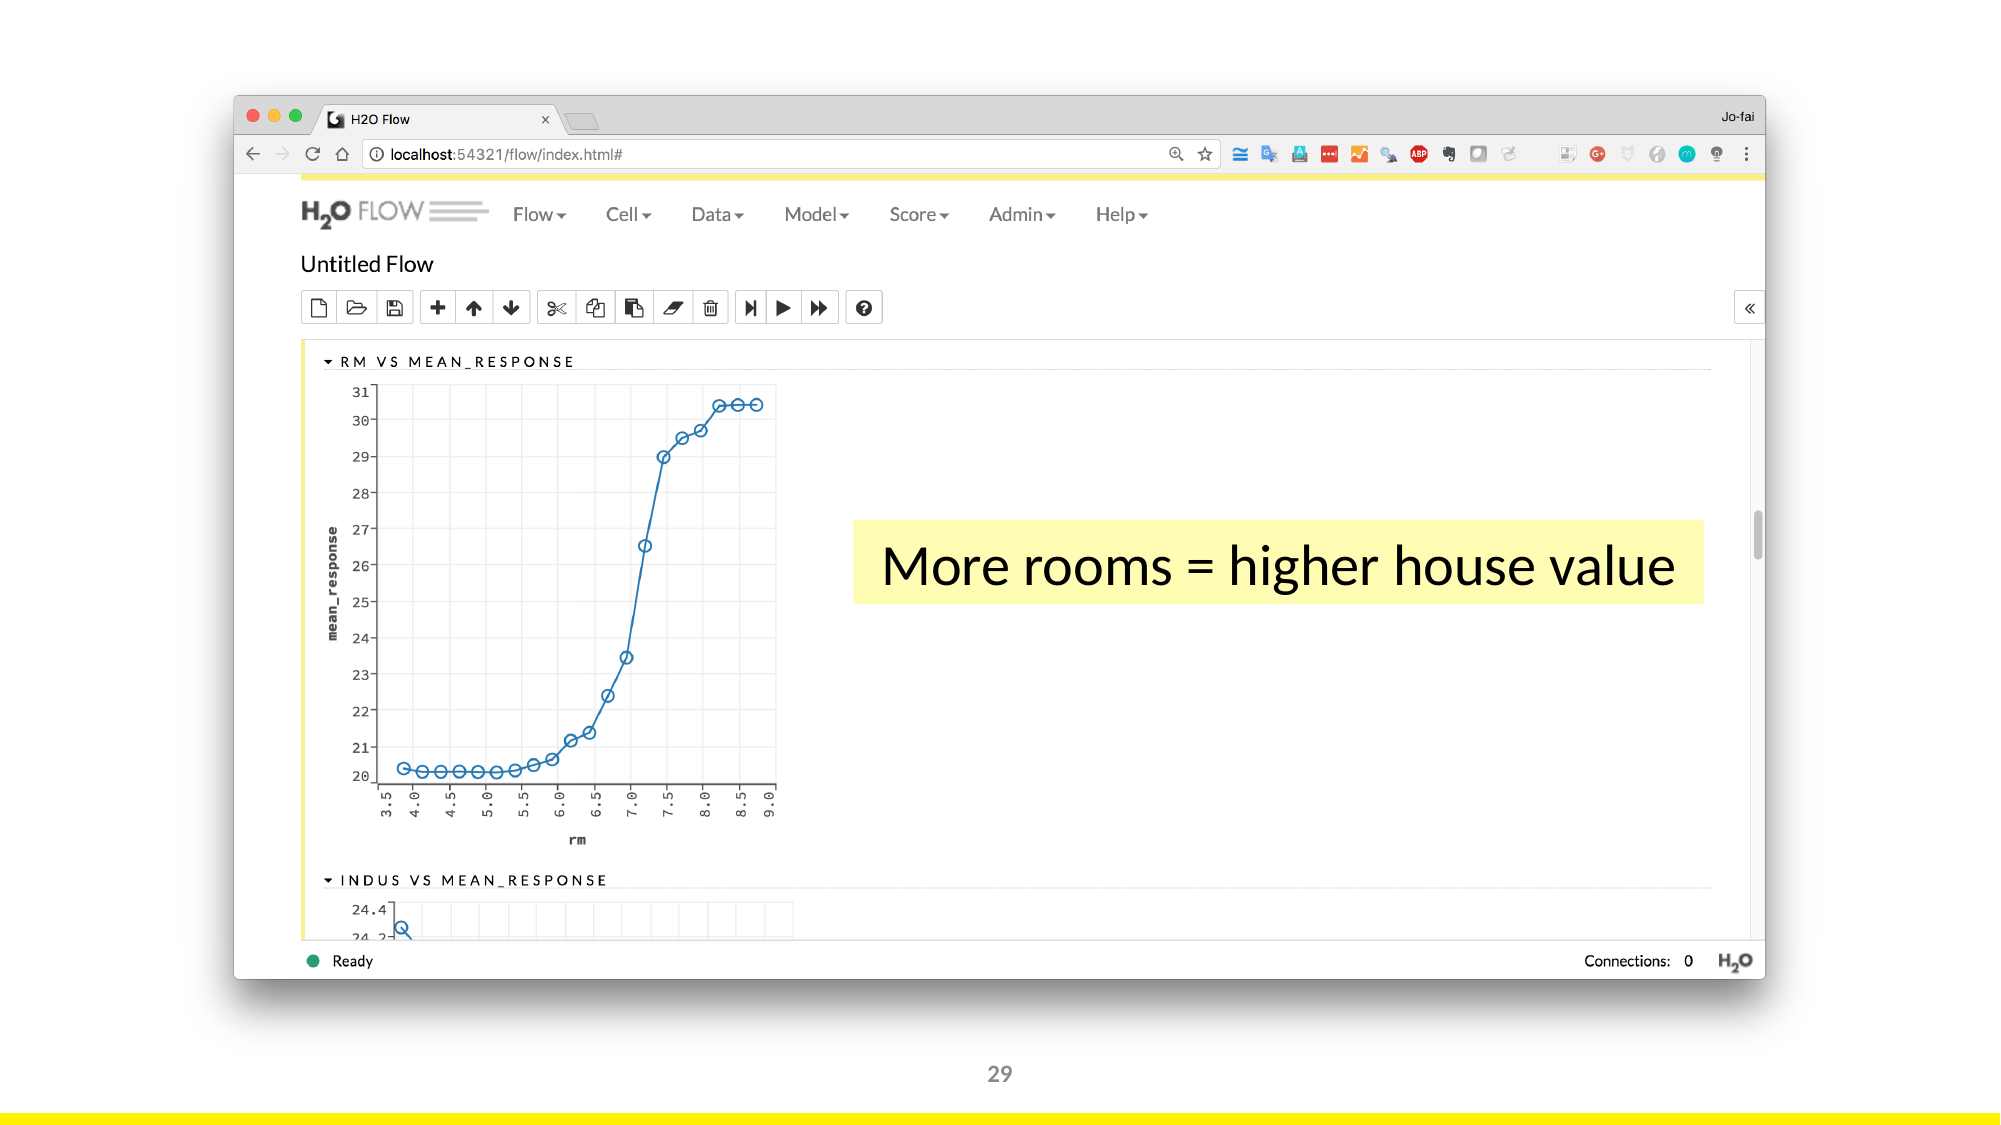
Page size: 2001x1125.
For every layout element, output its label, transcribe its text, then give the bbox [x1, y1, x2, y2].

picture [174, 61, 1825, 1064]
text_box [0, 1112, 2000, 1125]
slide_number 29 [774, 1064, 1225, 1103]
